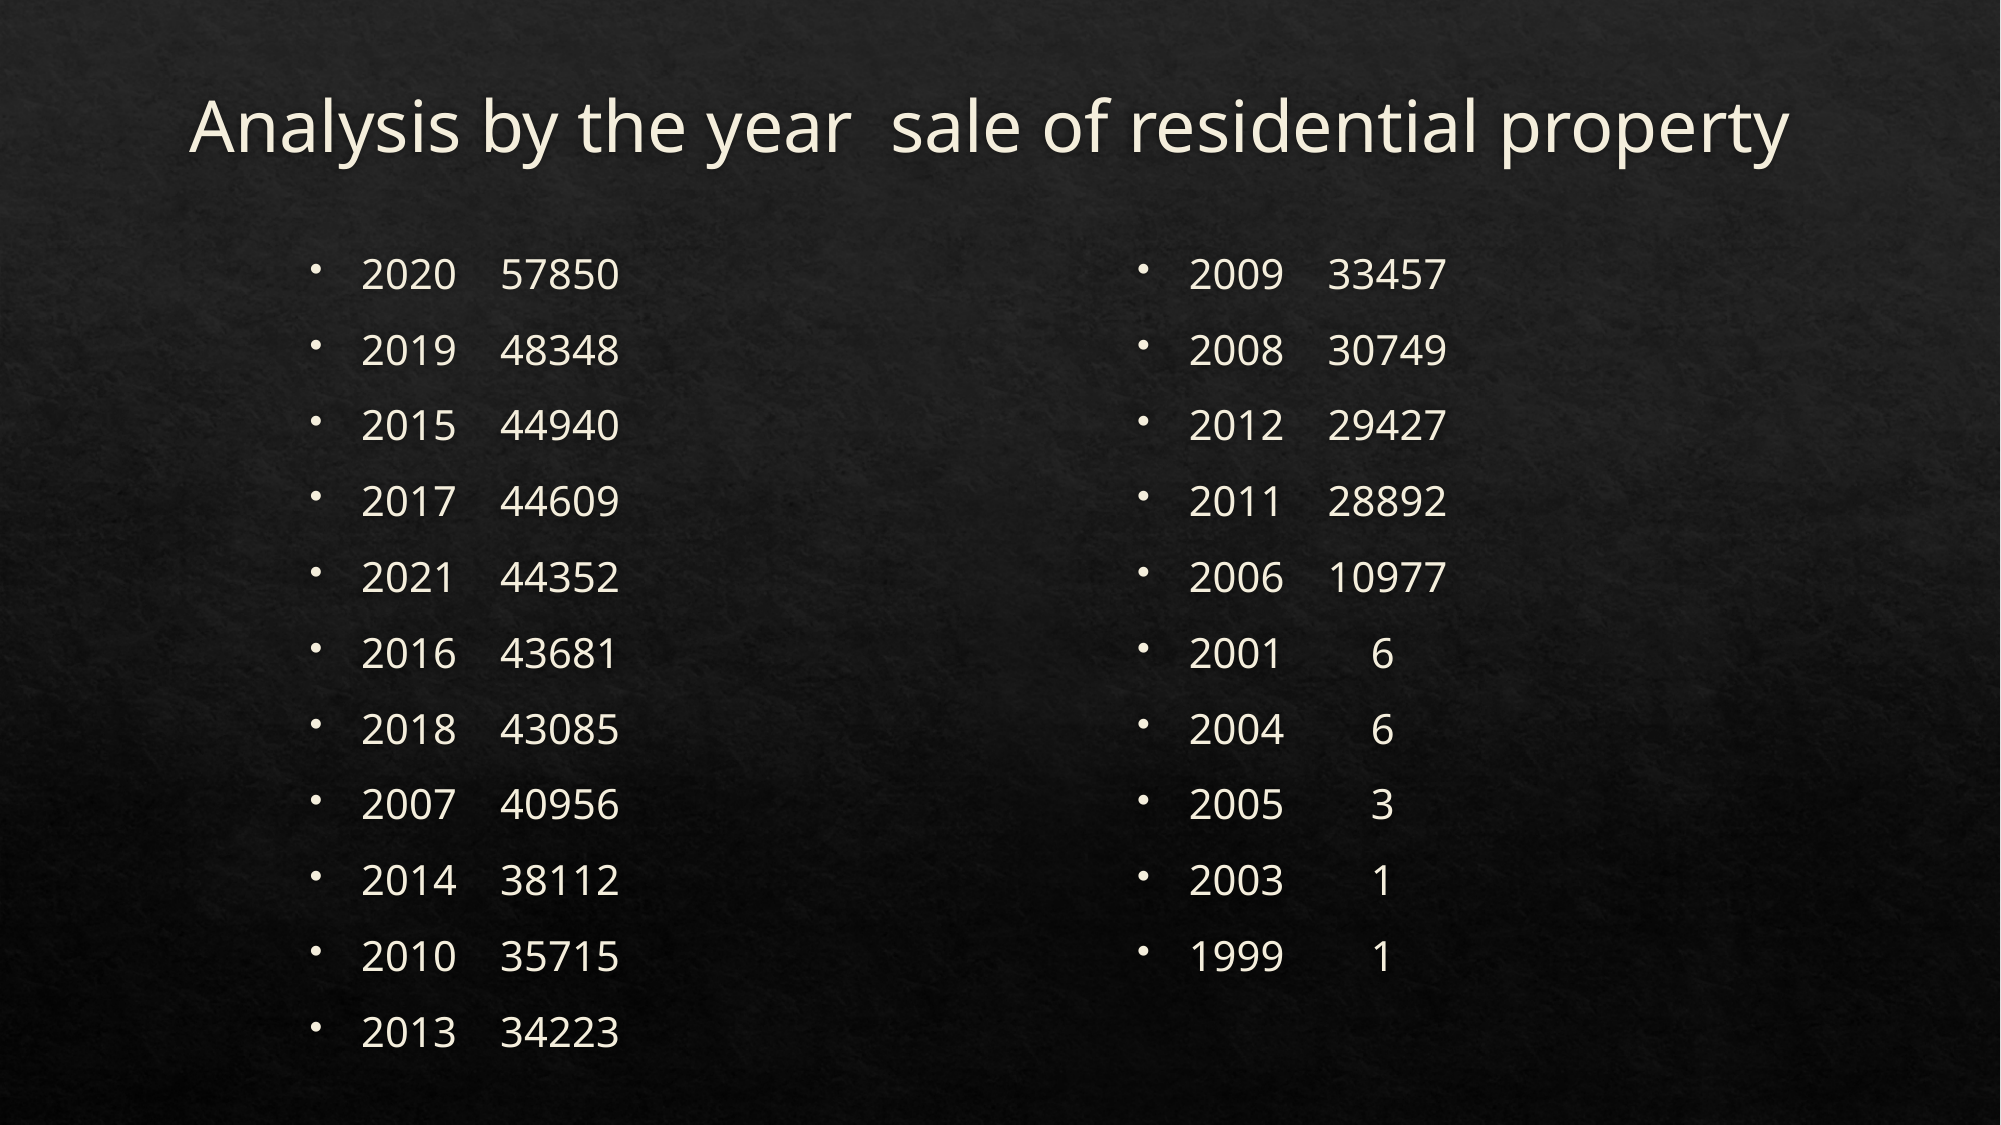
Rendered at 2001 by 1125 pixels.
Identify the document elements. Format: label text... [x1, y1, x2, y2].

title Analysis by the year sale of residential property [149, 54, 1849, 204]
list 2020 57850 2019 48348 2015 44940 2017 44609 2021 44352 2016 43681 2018 43085 2007 40956 2014 38112 2010 35715 2013 34223 2009 33457 2008 30749 2012 29427 2011 28892 2006 10977 2001 6 2004 6 2005 3 2003 1 1999 1 [290, 234, 1975, 1025]
